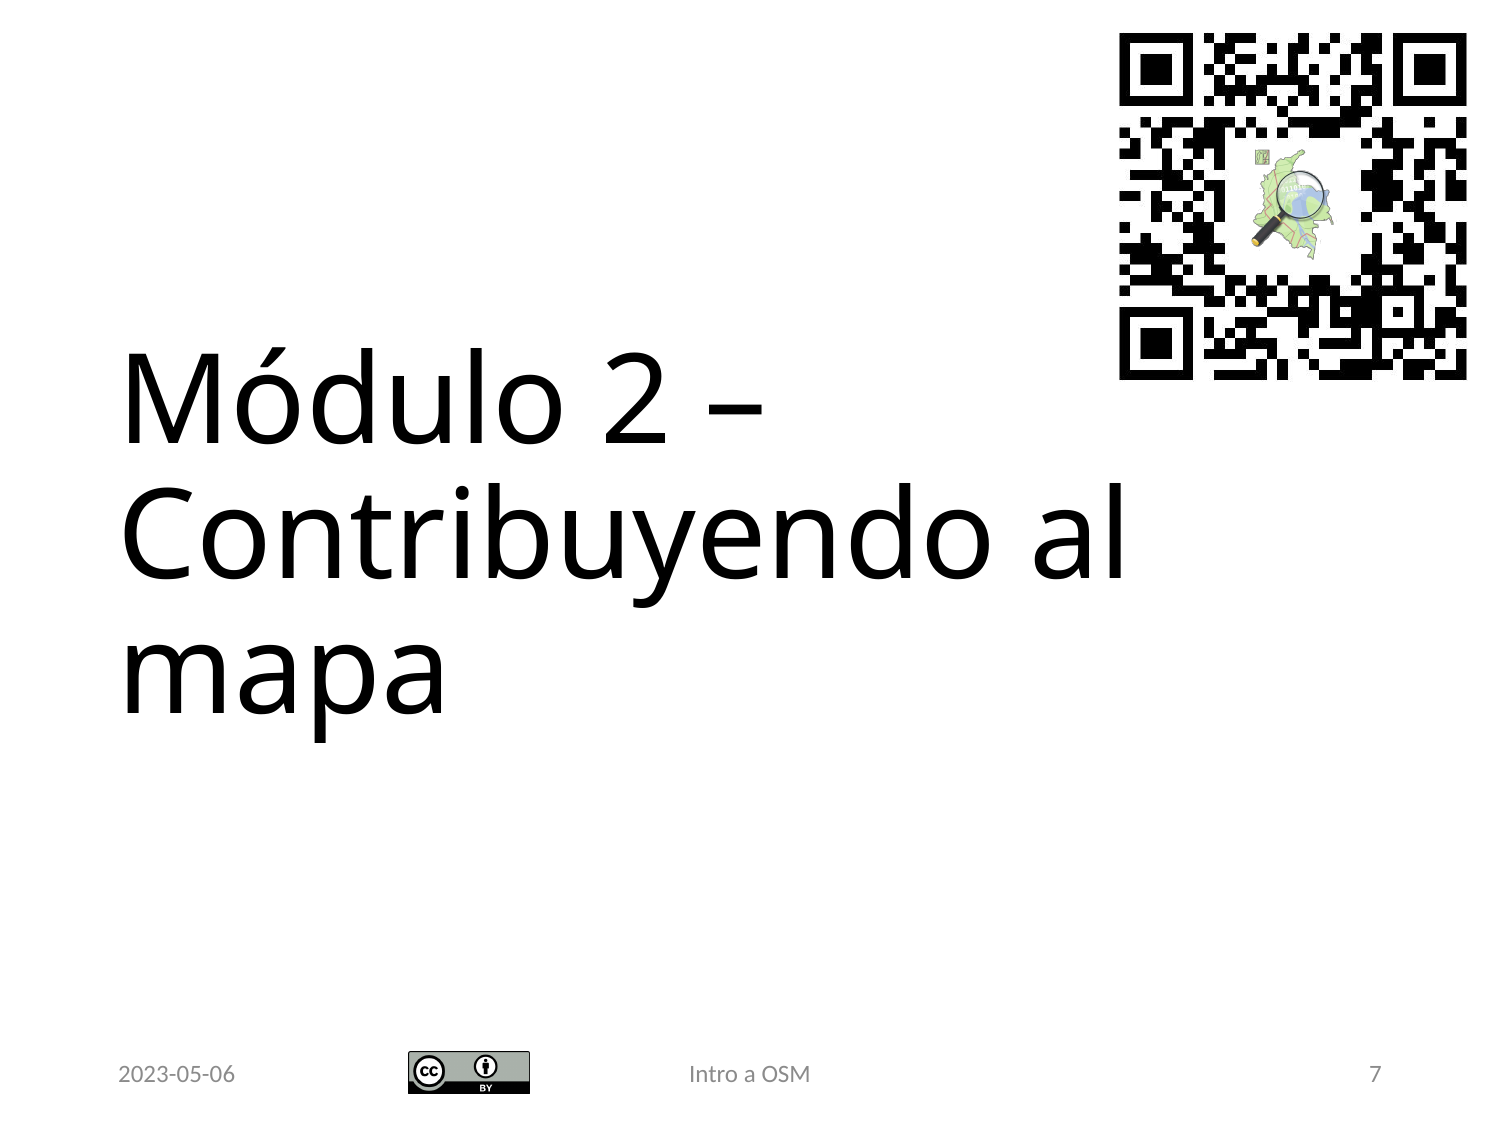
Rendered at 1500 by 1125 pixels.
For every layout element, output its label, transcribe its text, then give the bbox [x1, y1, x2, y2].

picture [441, 1051, 496, 1094]
slide_number 7 [1059, 1042, 1397, 1103]
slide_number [103, 1042, 441, 1103]
title Módulo 2 – Contribuyendo al mapa [102, 280, 1397, 749]
footer Intro a OSM [496, 1042, 1004, 1103]
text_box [1086, 0, 1500, 414]
